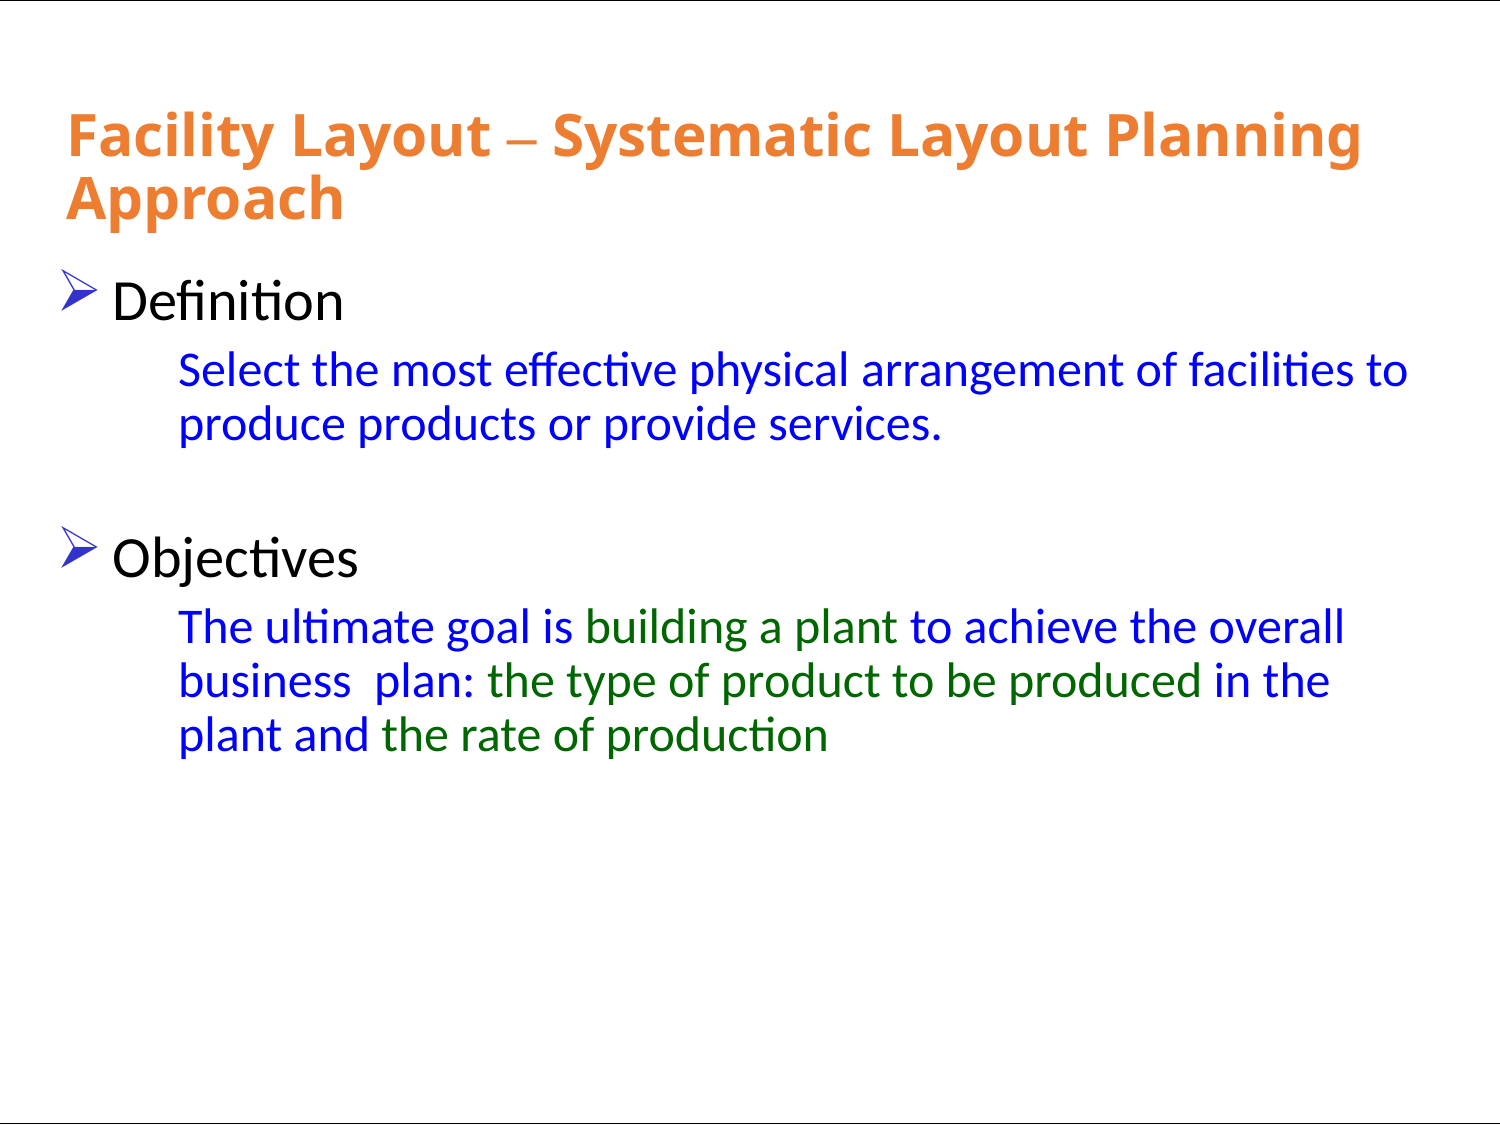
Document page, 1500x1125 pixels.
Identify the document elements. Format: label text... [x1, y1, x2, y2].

title Facility Layout – Systematic Layout Planning Approach [51, 98, 1463, 241]
list Definition Select the most effective physical arrangement of facilities to produce products or provide services. Objectives The ultimate goal is building a plant to achieve the overall business plan: the type of product to be produced in the plant and the rate of production [41, 262, 1450, 1037]
